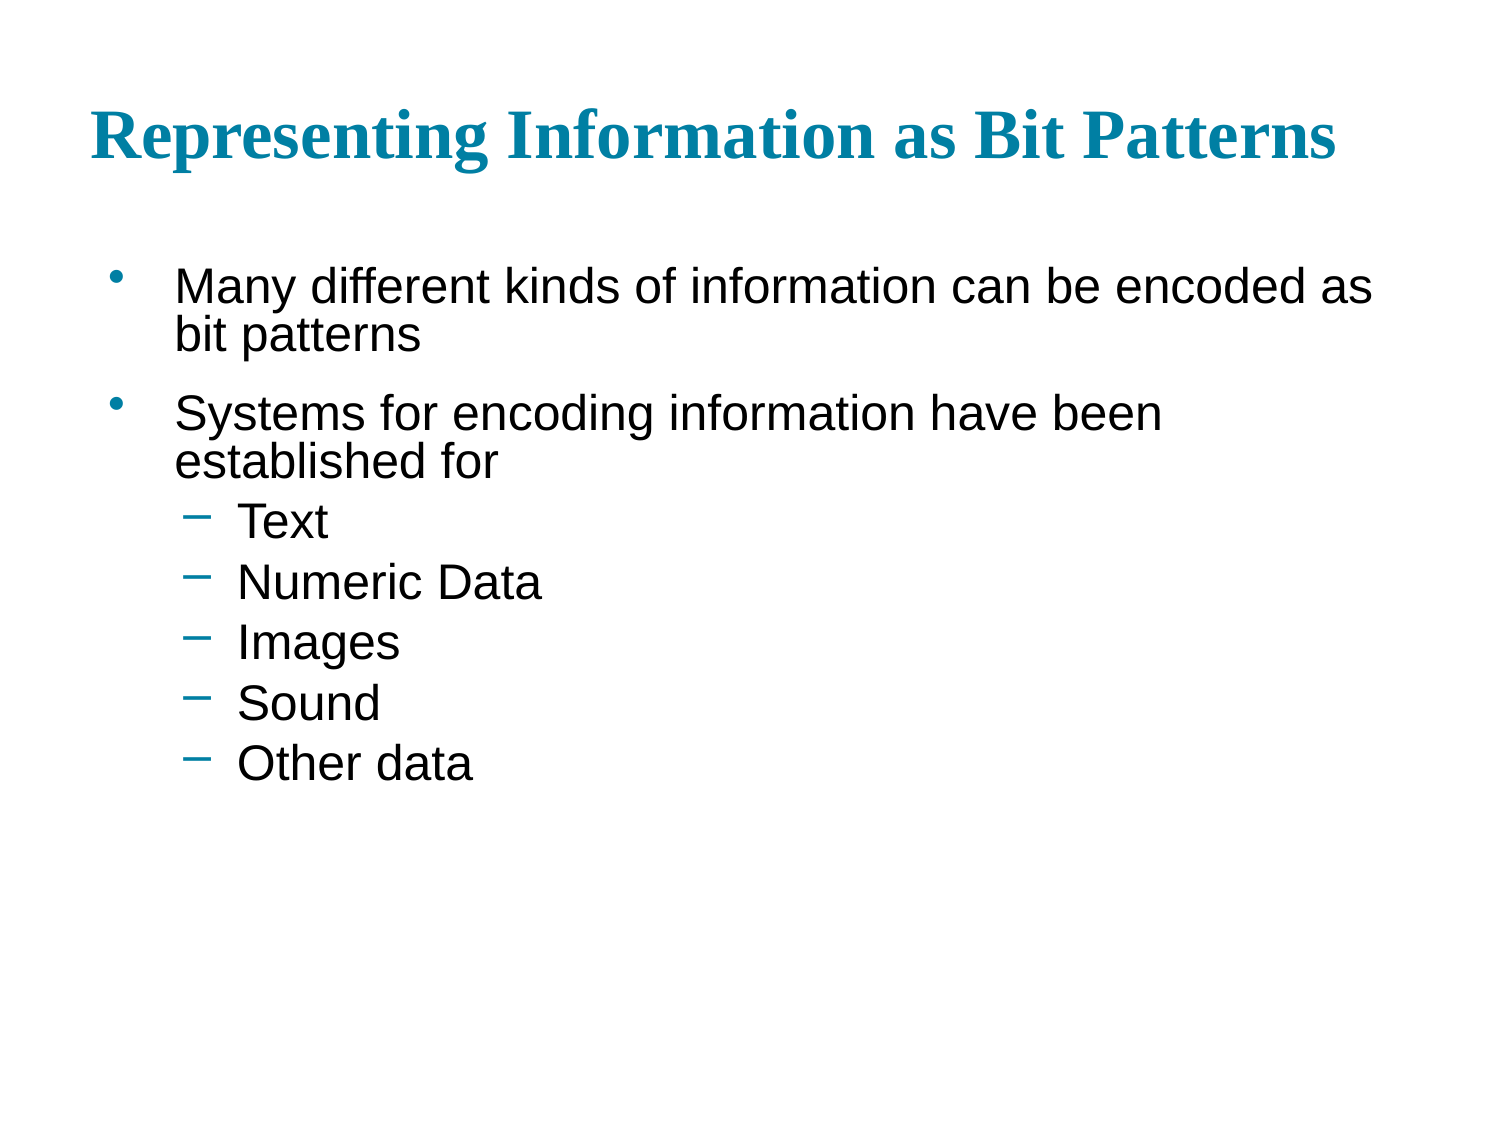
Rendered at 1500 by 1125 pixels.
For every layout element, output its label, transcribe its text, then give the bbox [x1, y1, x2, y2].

title Representing Information as Bit Patterns [75, 35, 1425, 188]
list Many different kinds of information can be encoded as bit patterns Systems for encoding information have been established for Text Numeric Data Images Sound Other data [76, 249, 1427, 993]
